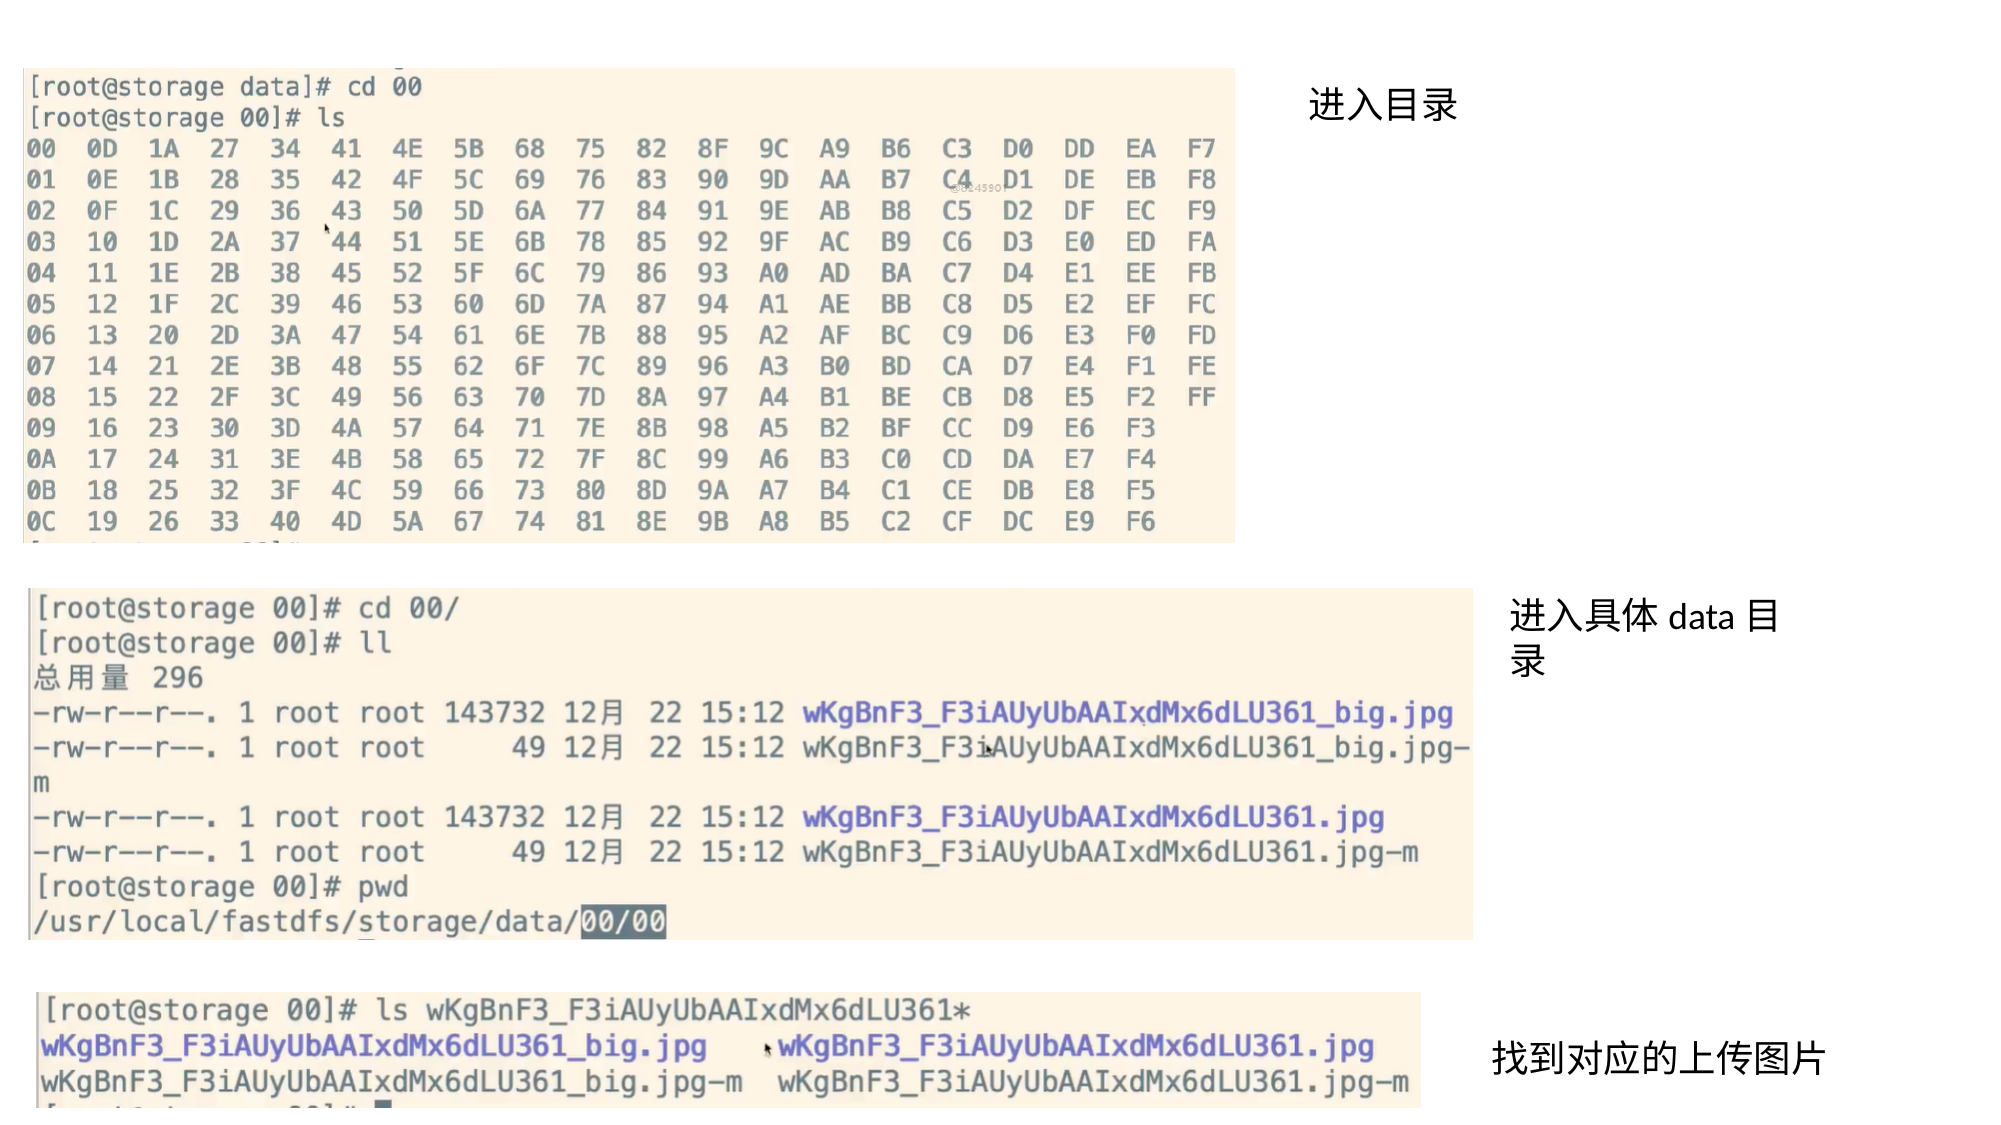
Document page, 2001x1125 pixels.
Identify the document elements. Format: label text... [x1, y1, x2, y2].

picture [28, 588, 1473, 940]
text_box 进入目录 [1293, 73, 1623, 134]
text_box 进入具体data目录 [1494, 584, 1824, 690]
text_box 找到对应的上传图片 [1476, 1027, 1858, 1088]
picture [35, 992, 1421, 1108]
picture [23, 68, 1235, 543]
